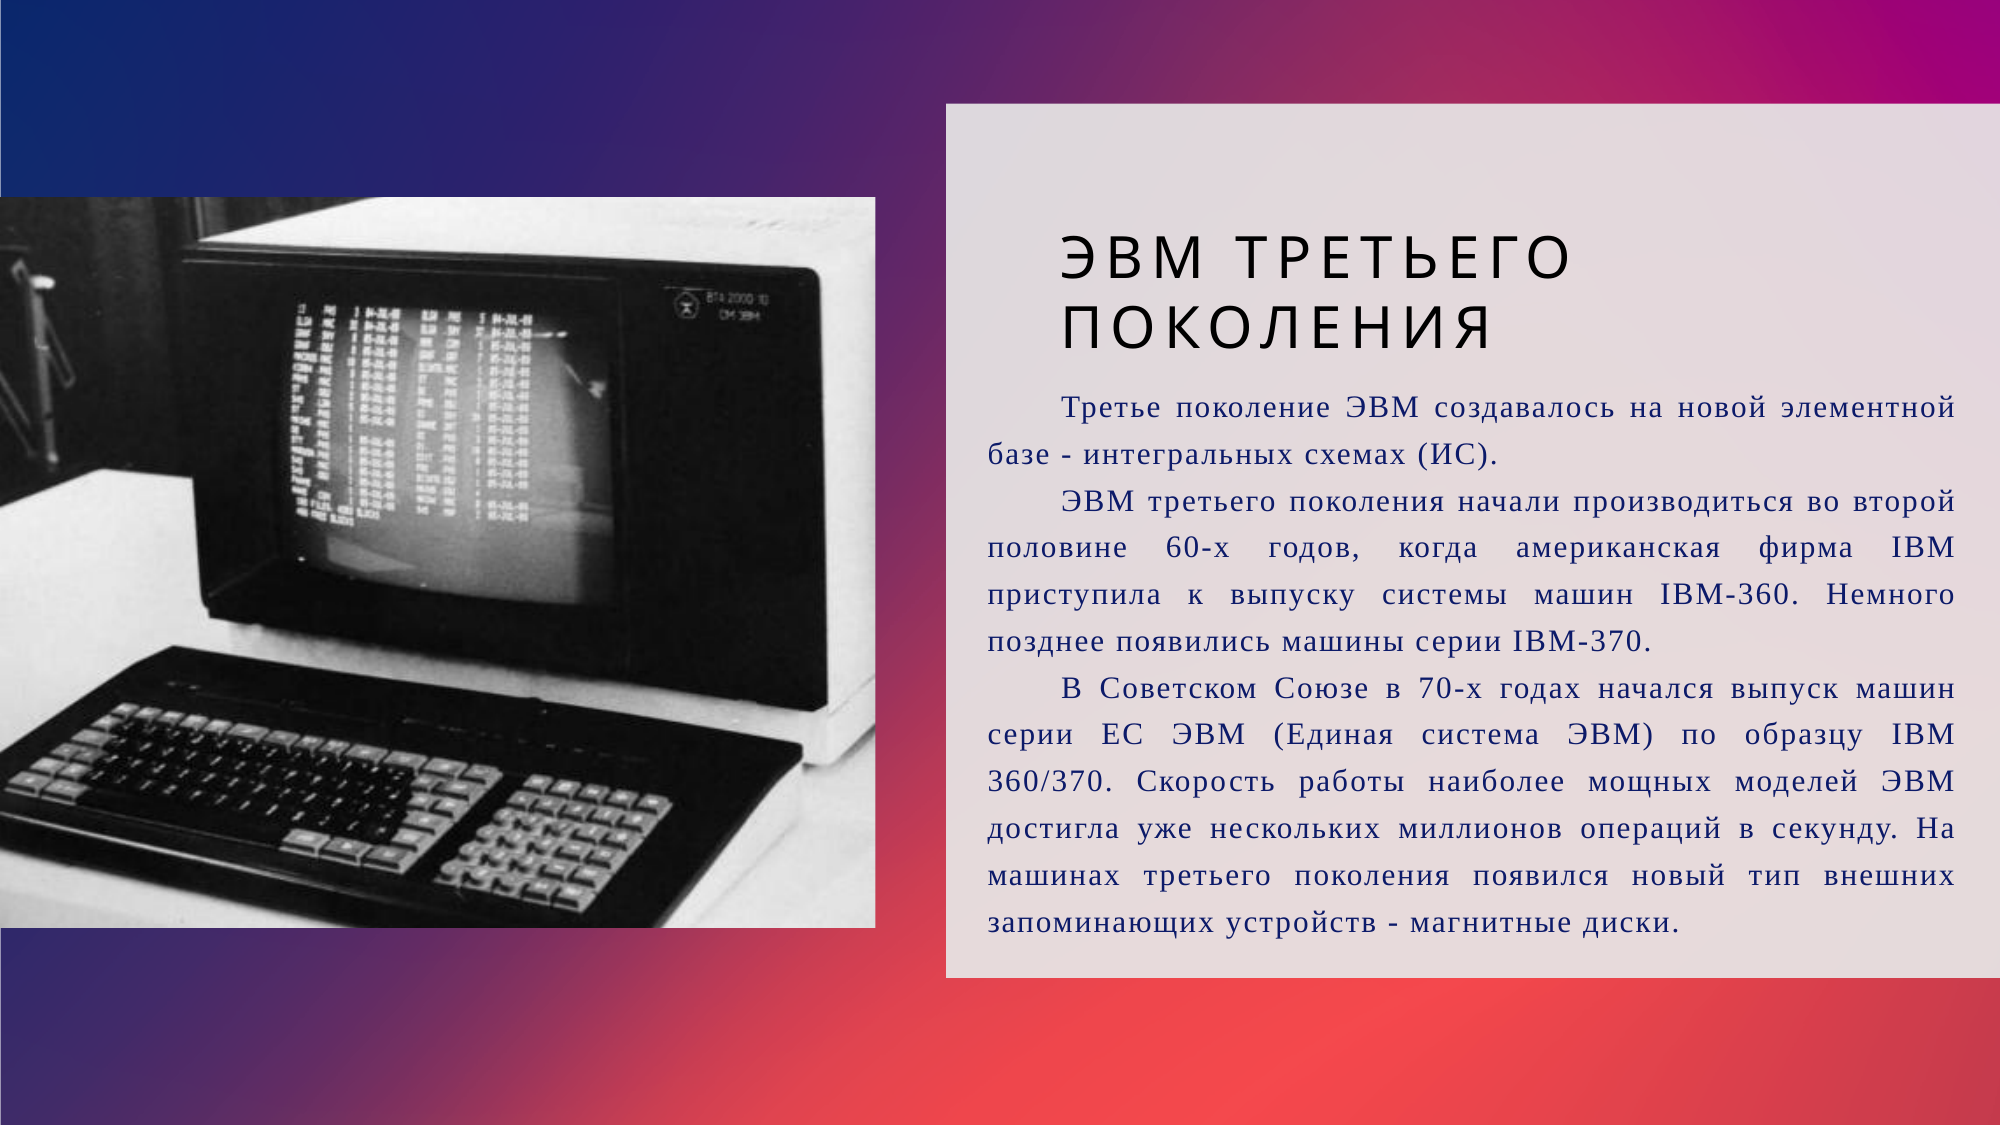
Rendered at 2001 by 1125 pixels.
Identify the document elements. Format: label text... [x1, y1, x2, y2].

title ЭВМ третьего поколения [946, 103, 2000, 978]
picture [0, 0, 2000, 1125]
list Третье поколение ЭВМ создавалось на новой элементной базе - интегральных схемах (ИС). ЭВМ третьего поколения начали производиться во второй половине 60-х годов, когда американская фирма IBM приступила к выпуску системы машин IBM-360. Немного позднее появились машины серии IBM-370. В Советском Союзе в 70-х годах начался выпуск машин серии ЕС ЭВМ (Единая система ЭВМ) по образцу IBM 360/370. Скорость работы наиболее мощных моделей ЭВМ достигла уже нескольких миллионов операций в секунду. На машинах третьего поколения появился новый тип внешних запоминающих устройств - магнитные диски. [972, 369, 1974, 797]
